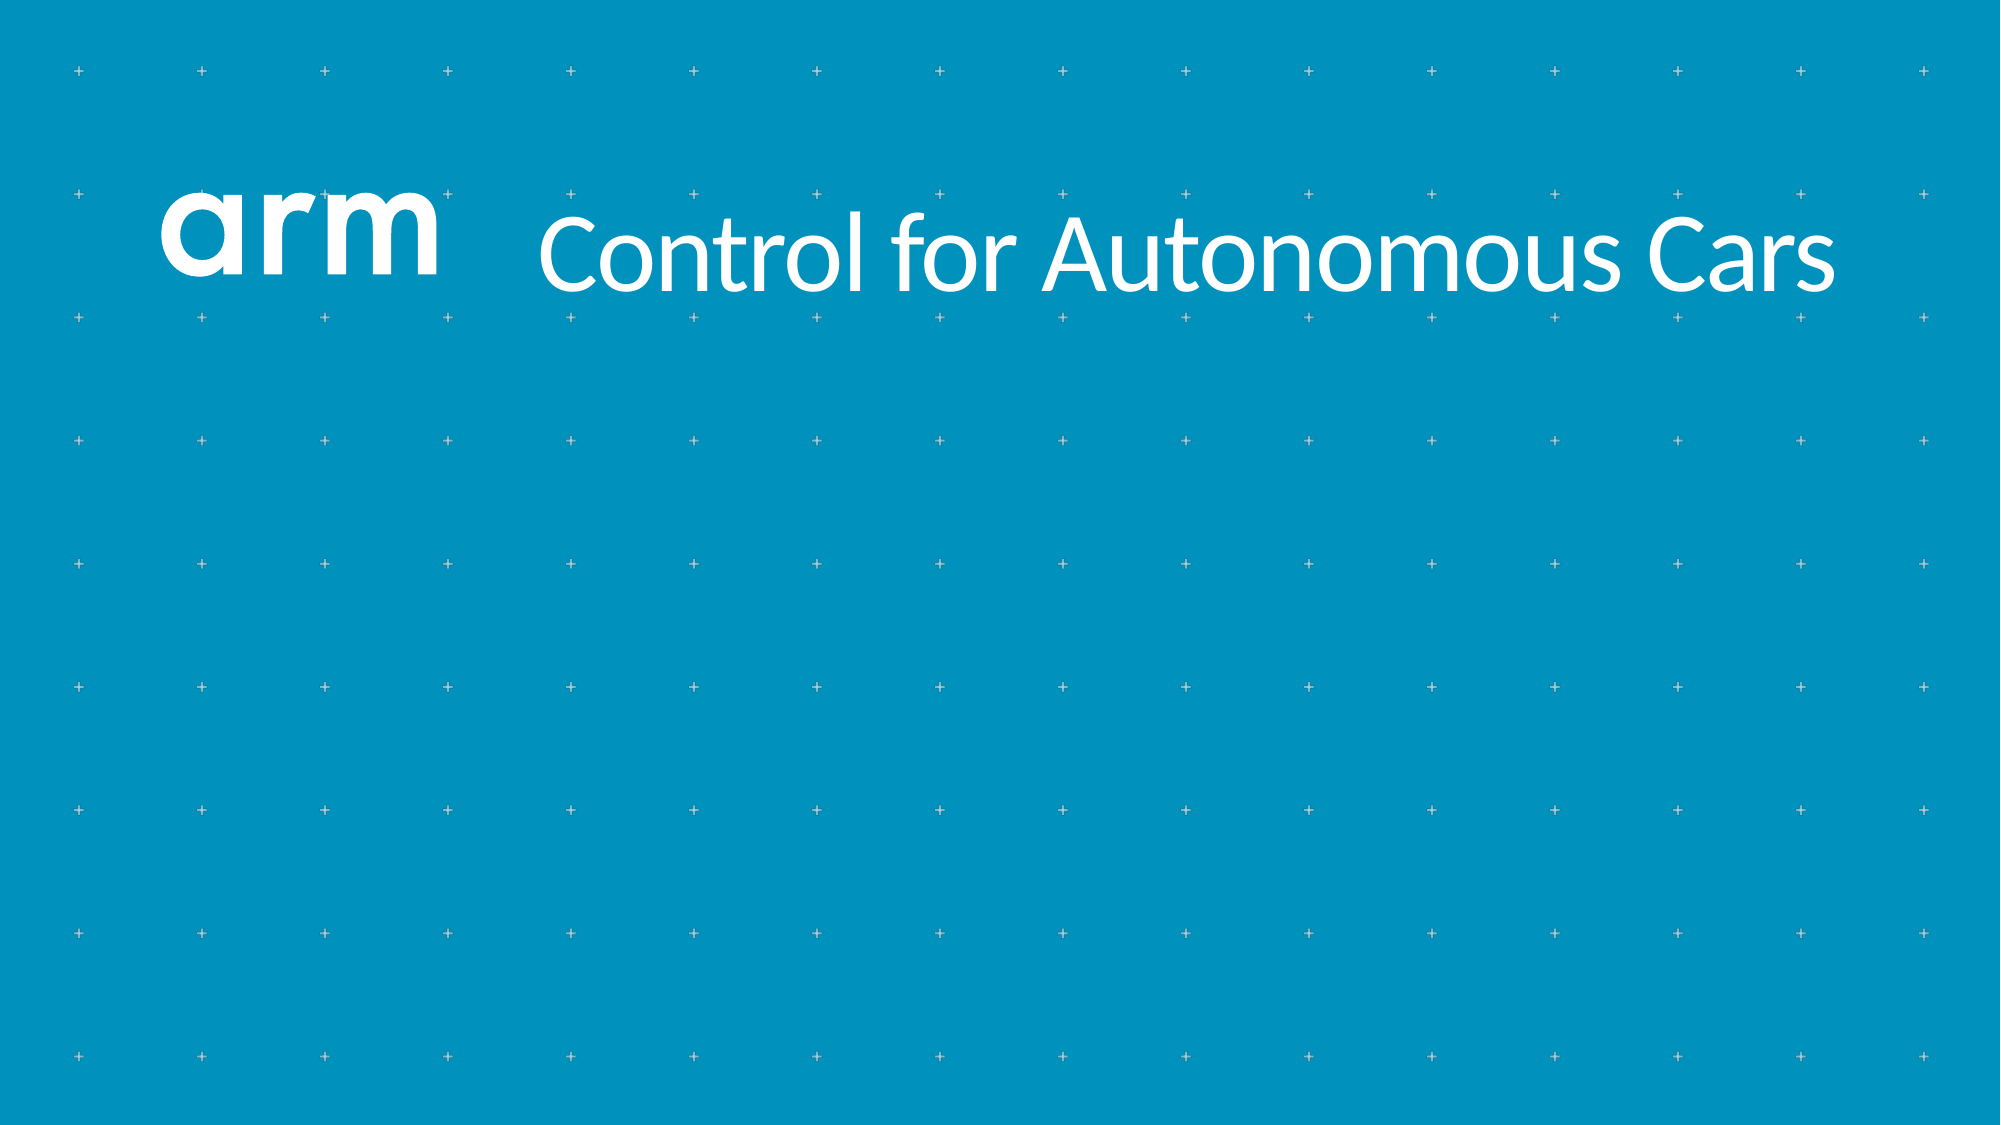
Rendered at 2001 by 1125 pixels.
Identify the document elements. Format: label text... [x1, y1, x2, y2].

title Control for Autonomous Cars [488, 198, 1839, 448]
